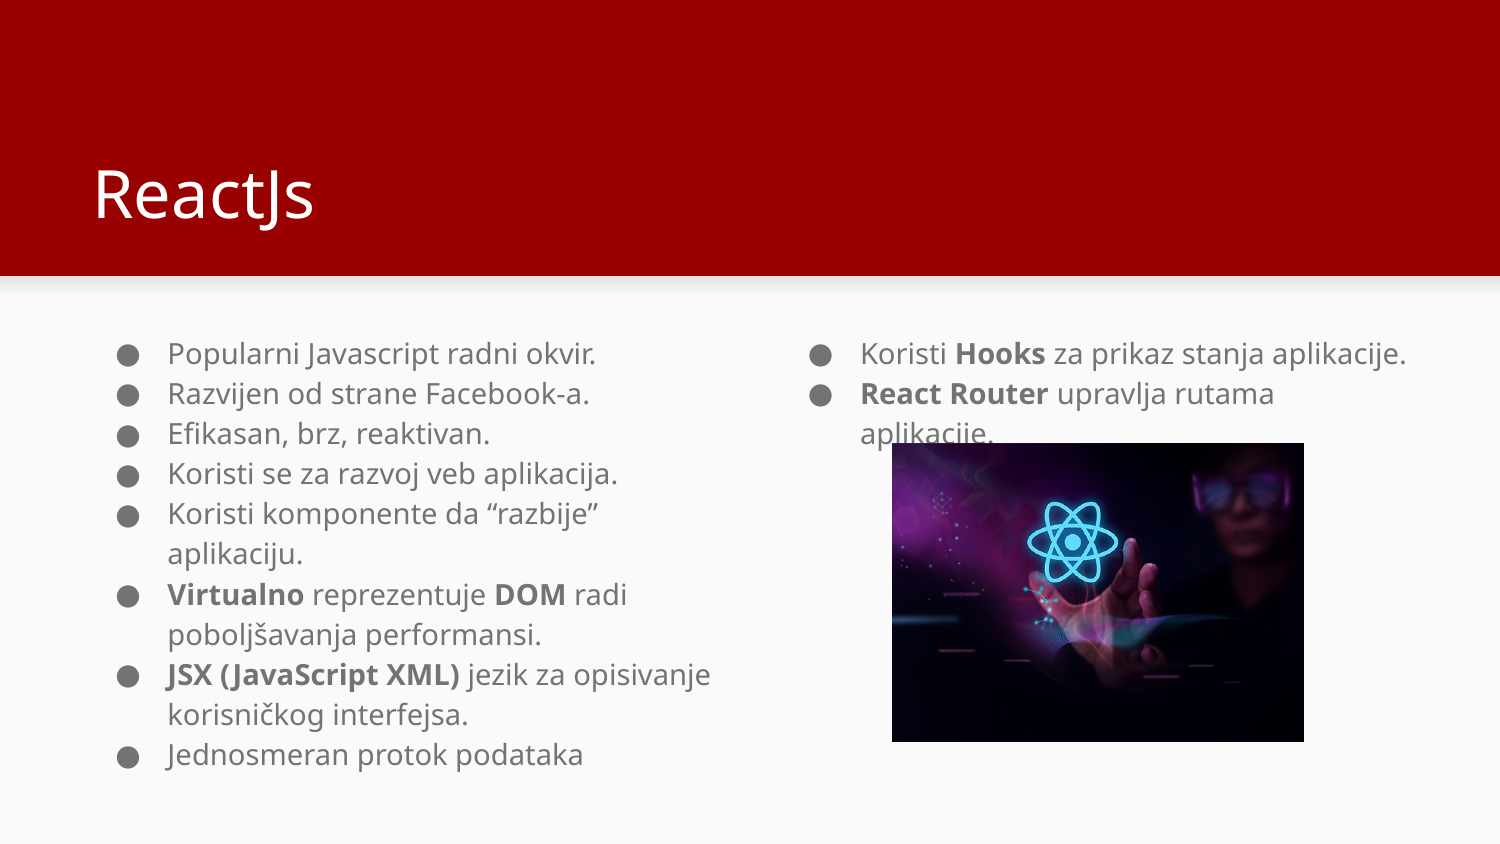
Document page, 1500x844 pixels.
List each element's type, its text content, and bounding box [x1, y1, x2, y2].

picture [891, 443, 1305, 742]
list Koristi Hooks za prikaz stanja aplikacije. React Router upravlja rutama aplikacije. [770, 314, 1427, 760]
title ReactJs [77, 121, 1427, 248]
list Popularni Javascript radni okvir. Razvijen od strane Facebook-a. Efikasan, brz, reaktivan. Koristi se za razvoj veb aplikacija. Koristi komponente da “razbije” aplikaciju. Virtualno reprezentuje DOM radi poboljšavanja performansi. JSX (JavaScript XML) jezik za opisivanje korisničkog interfejsa. Jednosmeran protok podataka [77, 314, 734, 760]
